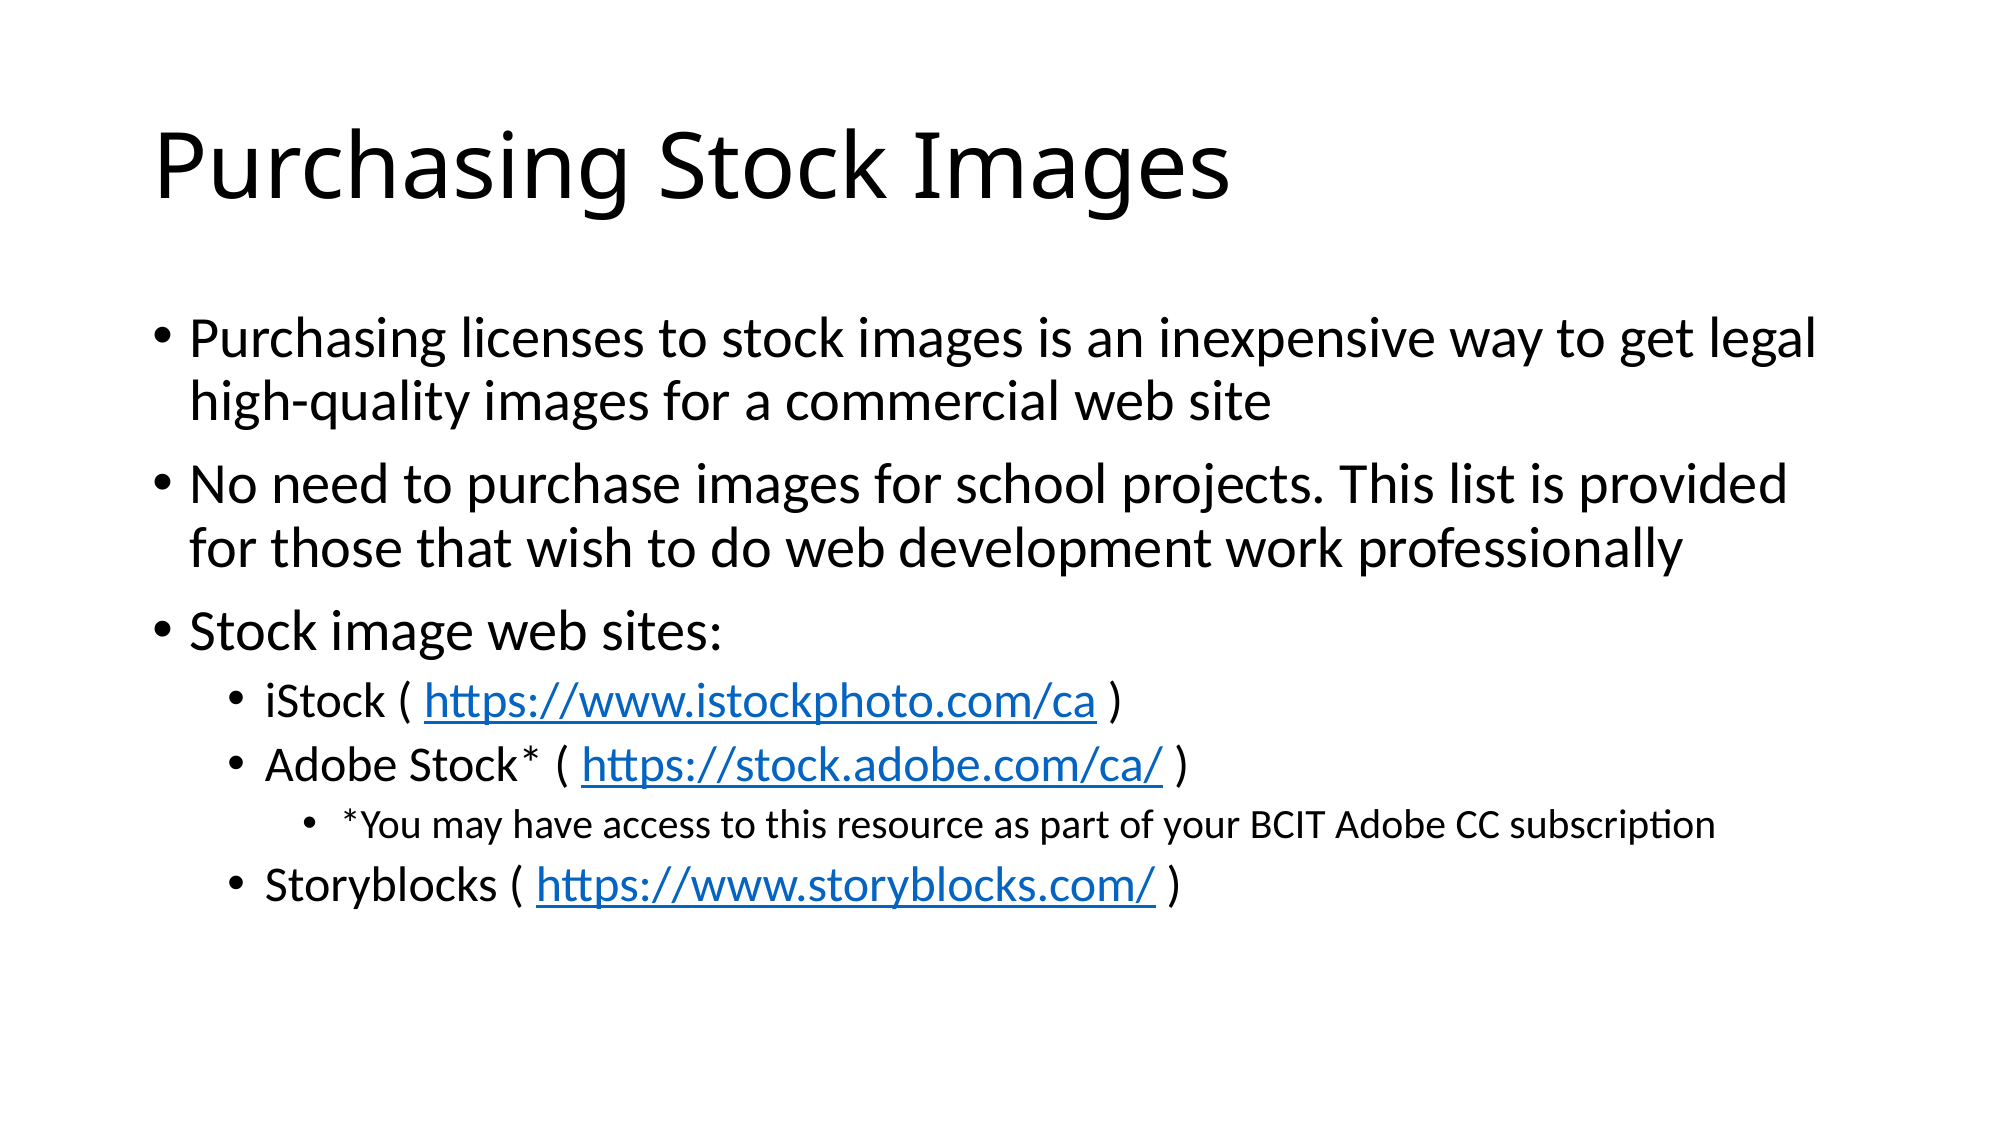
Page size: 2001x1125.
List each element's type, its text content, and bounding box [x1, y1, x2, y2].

list Purchasing licenses to stock images is an inexpensive way to get legal high-quality images for a commercial web site No need to purchase images for school projects. This list is provided for those that wish to do web development work professionally Stock image web sites: iStock ( https://www.istockphoto.com/ca ) Adobe Stock* ( https://stock.adobe.com/ca/ ) *You may have access to this resource as part of your BCIT Adobe CC subscription Storyblocks ( https://www.storyblocks.com/ ) [137, 299, 1863, 1014]
title Purchasing Stock Images [137, 59, 1863, 278]
